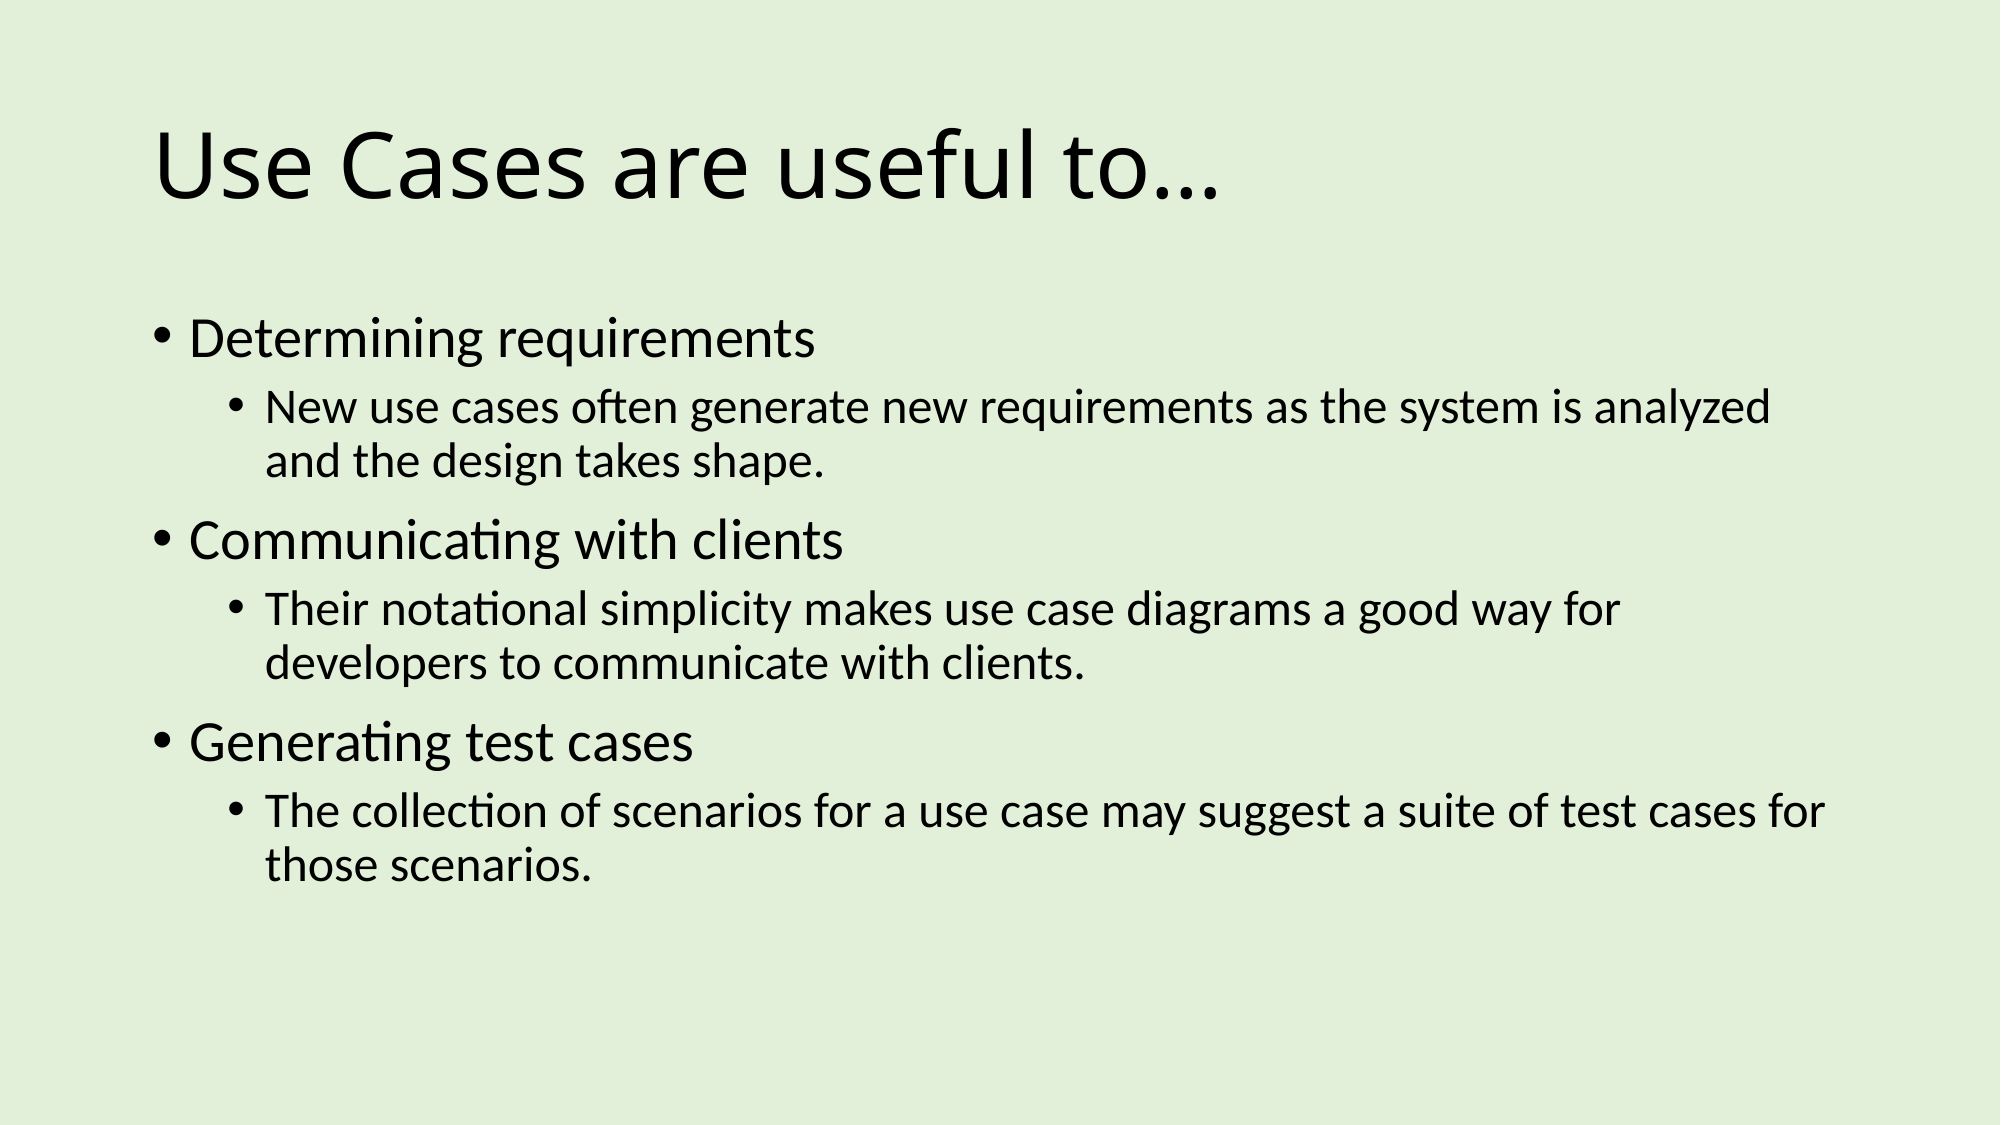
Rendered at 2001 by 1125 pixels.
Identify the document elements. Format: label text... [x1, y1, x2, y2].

title Use Cases are useful to… [137, 59, 1863, 278]
list Determining requirements New use cases often generate new requirements as the system is analyzed and the design takes shape. Communicating with clients Their notational simplicity makes use case diagrams a good way for developers to communicate with clients. Generating test cases The collection of scenarios for a use case may suggest a suite of test cases for those scenarios. [137, 299, 1863, 1014]
